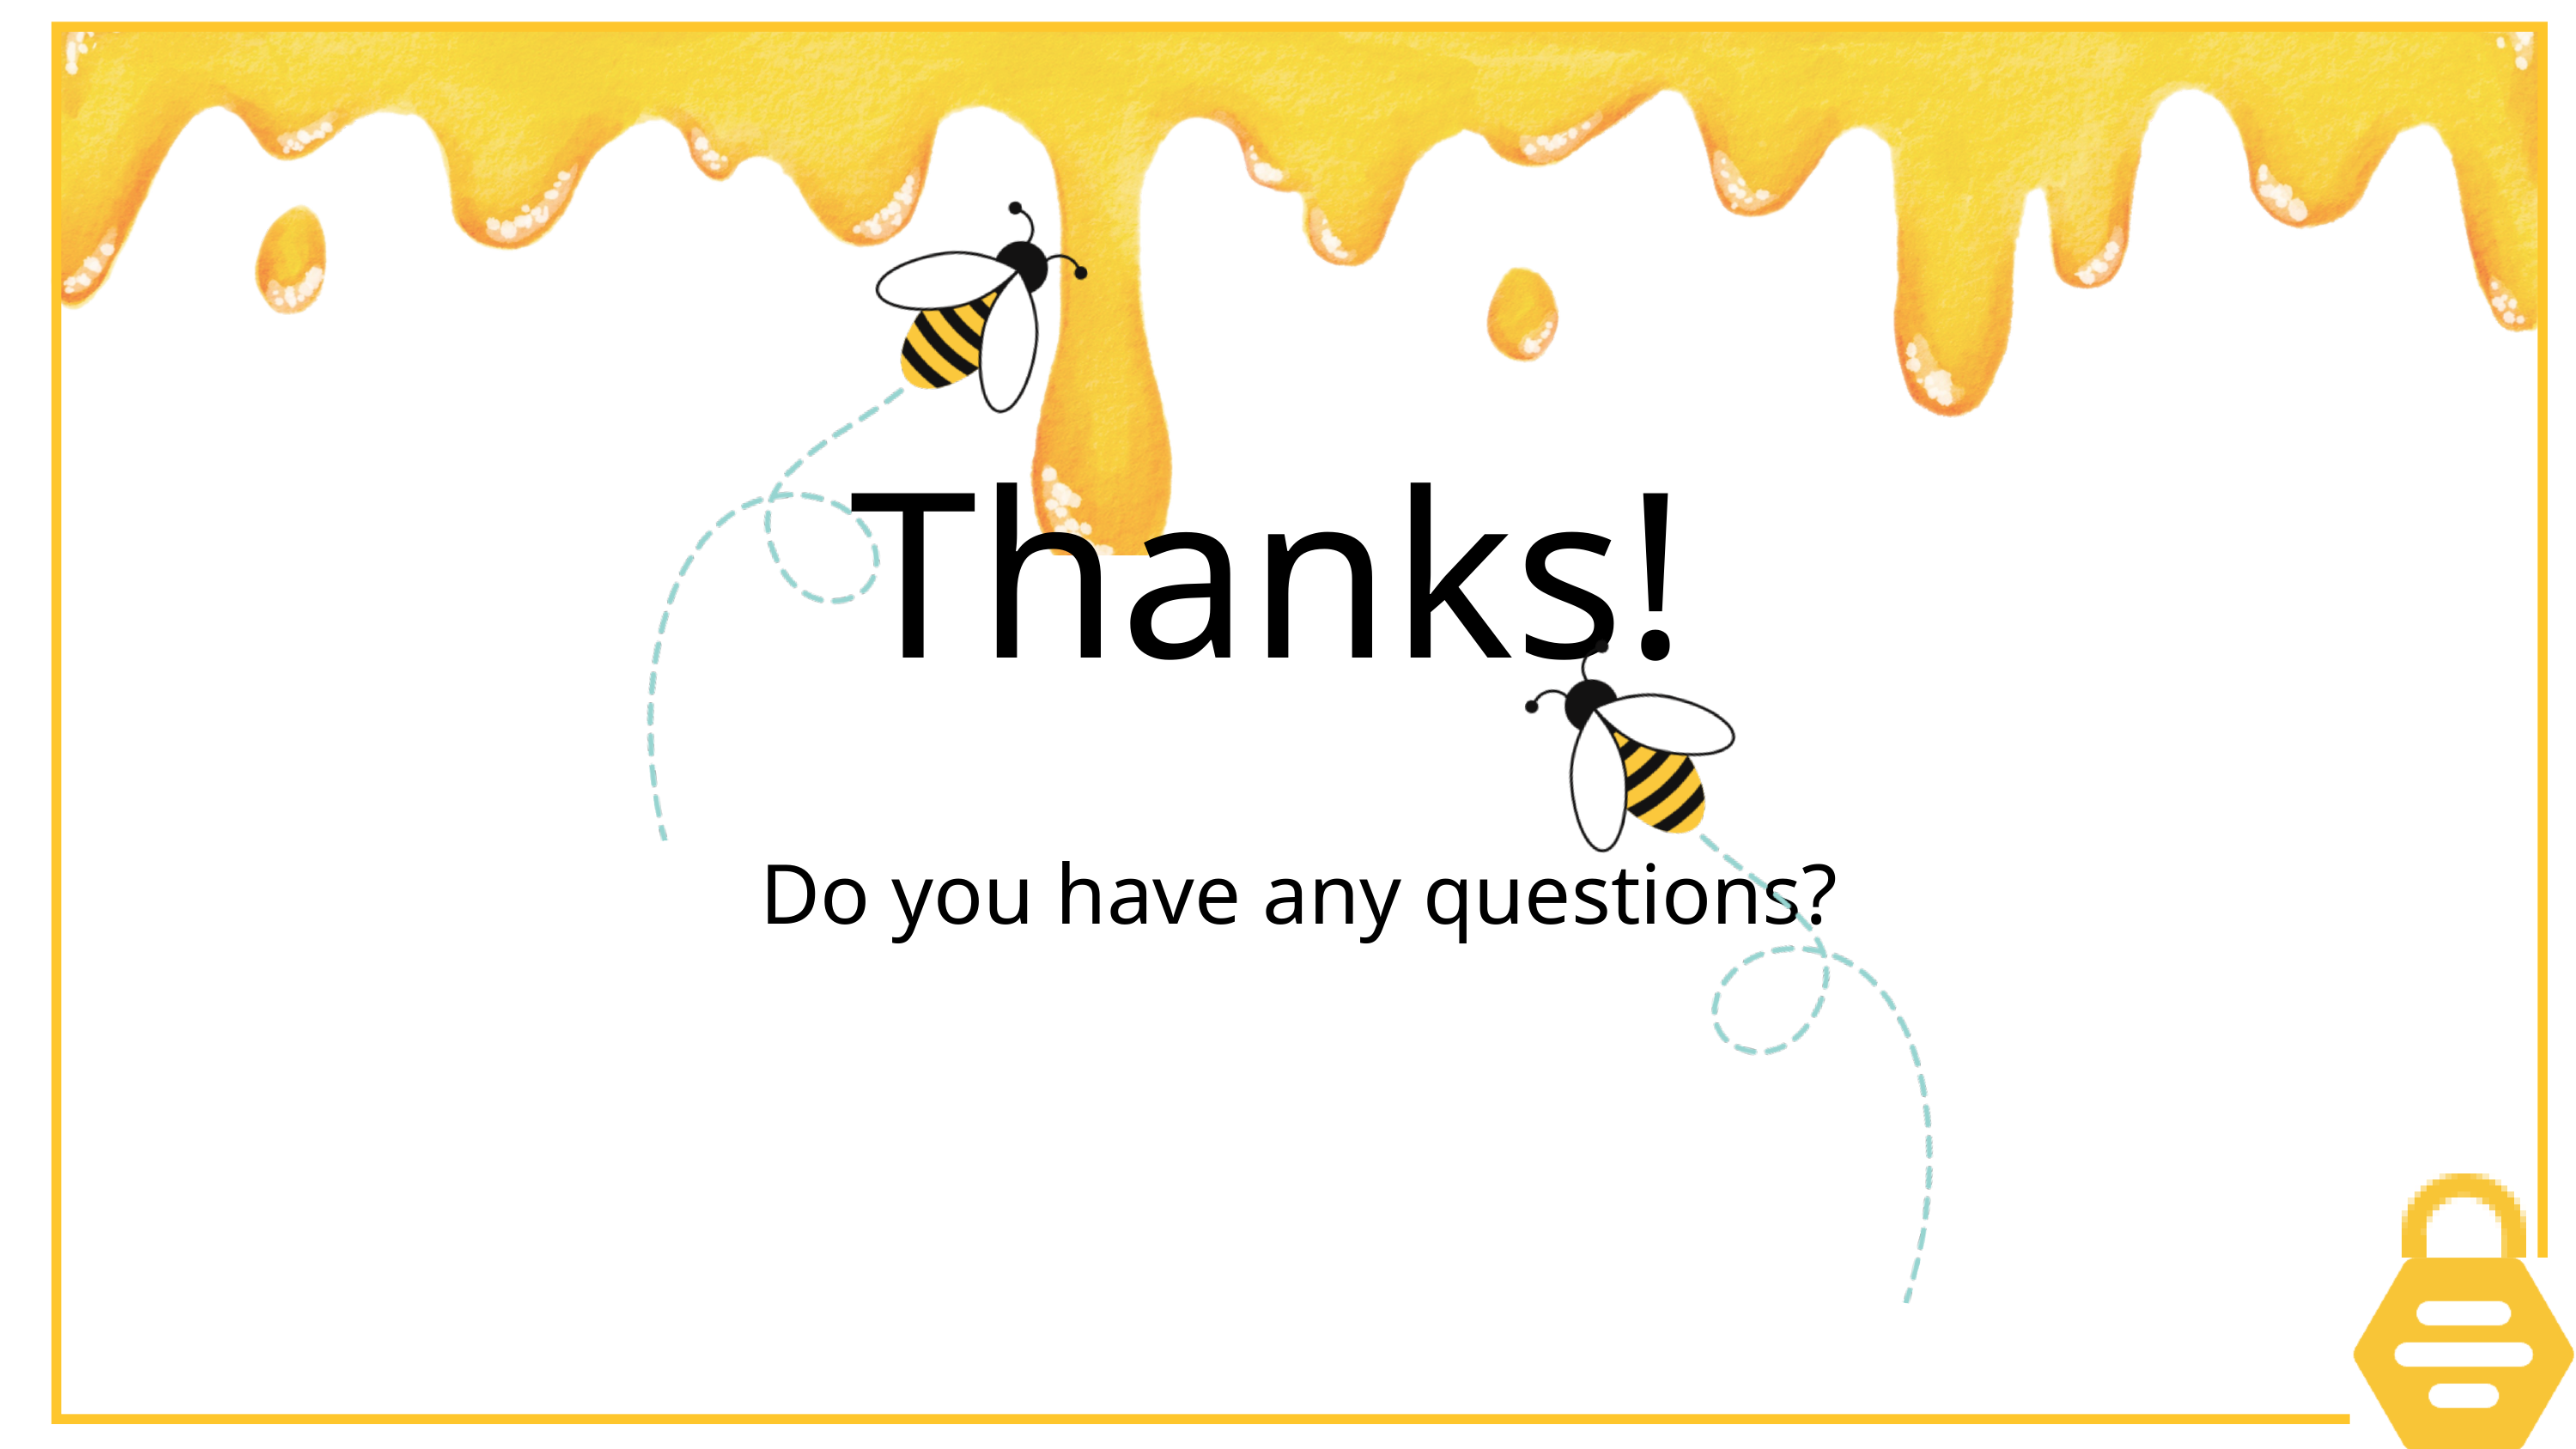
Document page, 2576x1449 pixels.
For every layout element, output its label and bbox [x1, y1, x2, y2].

text_box [51, 21, 2549, 1425]
picture [2349, 1173, 2576, 1449]
picture [612, 226, 1122, 807]
picture [1472, 674, 1981, 1255]
